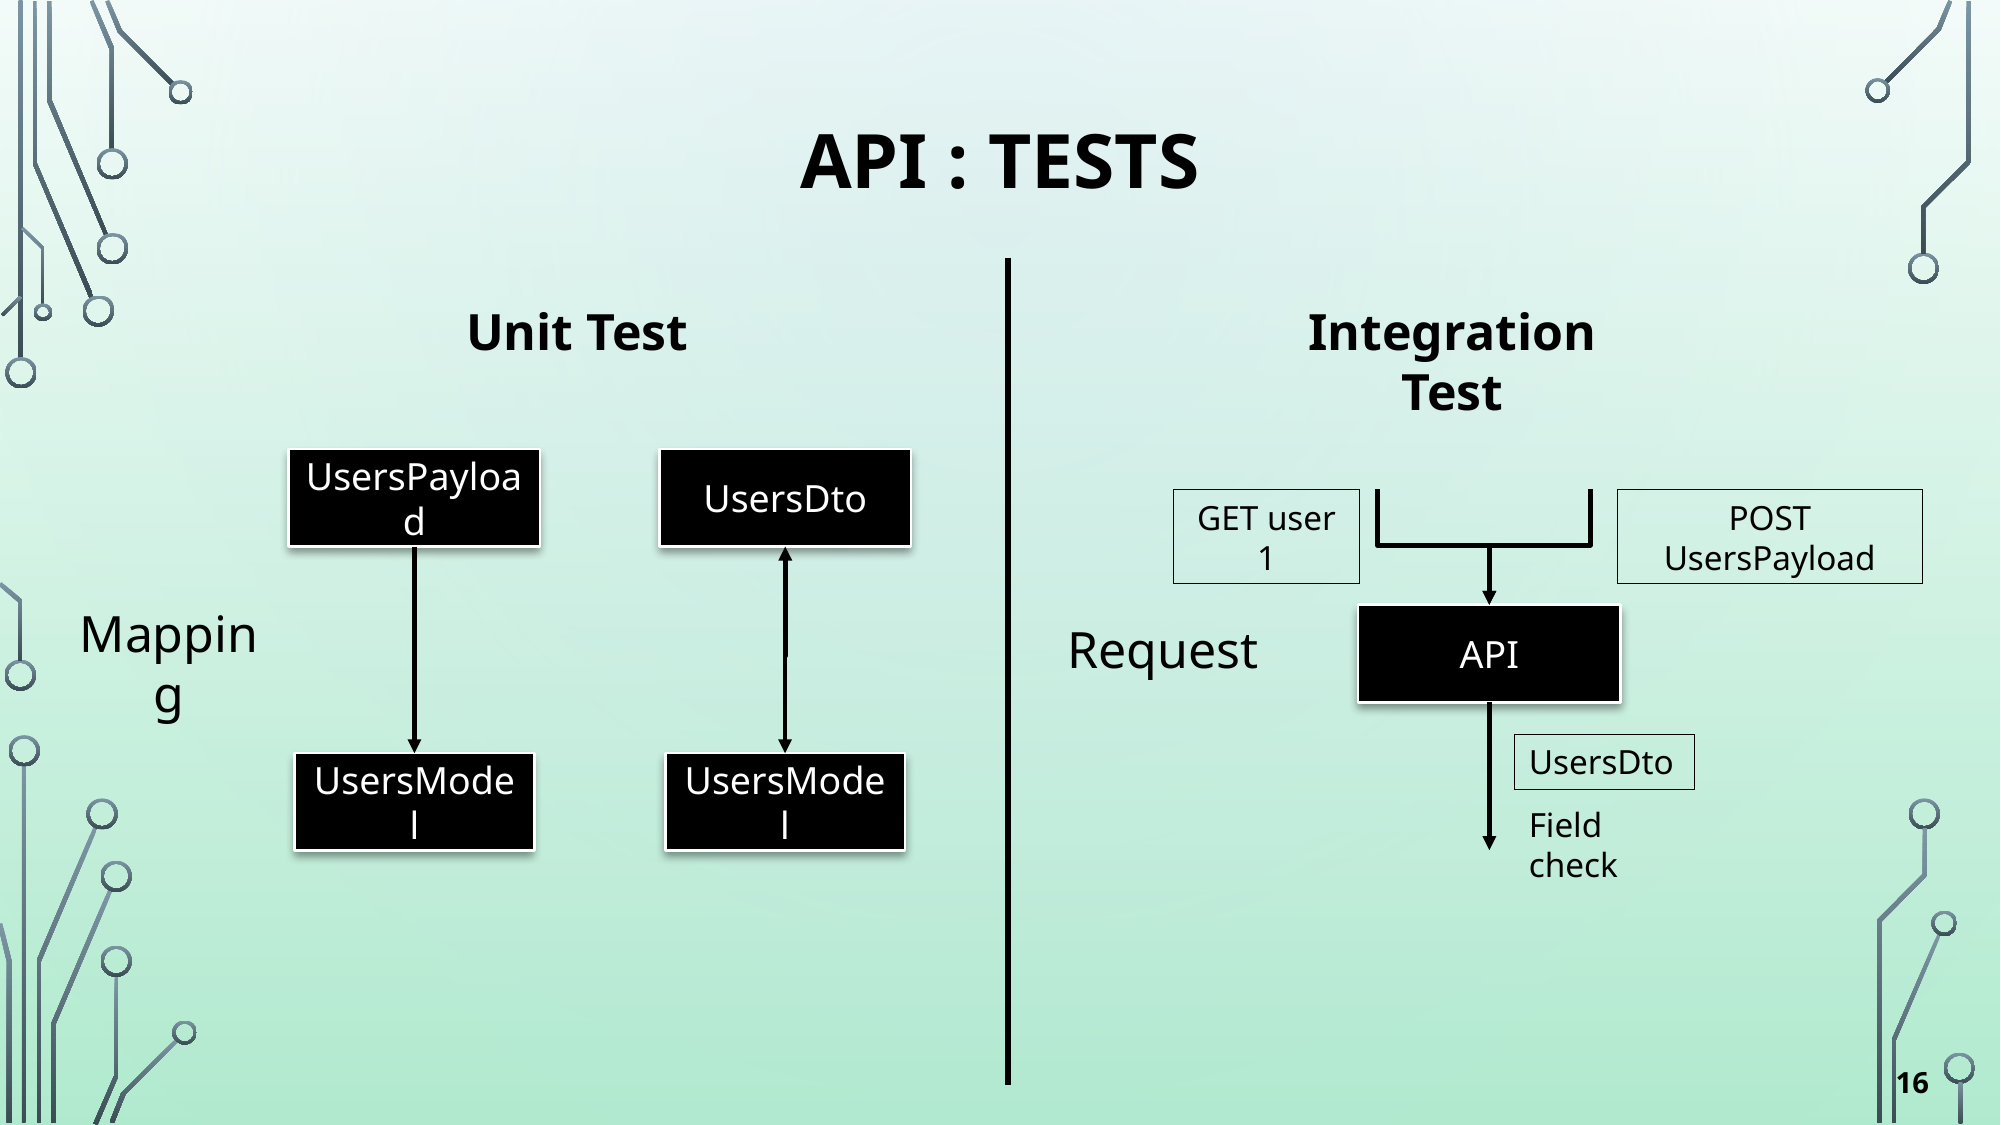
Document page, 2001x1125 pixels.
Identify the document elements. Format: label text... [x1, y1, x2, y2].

text_box UsersDto [658, 448, 912, 548]
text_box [1481, 496, 1598, 598]
text_box UsersDto [1514, 734, 1695, 790]
text_box POST UsersPayload [1617, 489, 1923, 584]
text_box Unit Test [435, 292, 720, 368]
text_box Field check [1514, 797, 1695, 892]
text_box UsersPayload [287, 448, 541, 548]
text_box Request [1052, 611, 1274, 687]
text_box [1375, 490, 1492, 604]
text_box Integration Test [1248, 292, 1656, 428]
text_box Mapping [58, 595, 280, 731]
text_box API : TESTS [376, 86, 1624, 243]
text_box API [1357, 603, 1622, 704]
text_box UsersModel [293, 752, 536, 852]
slide_number 16 [1494, 1054, 1944, 1115]
text_box UsersModel [664, 752, 906, 852]
text_box GET user 1 [1173, 489, 1360, 584]
